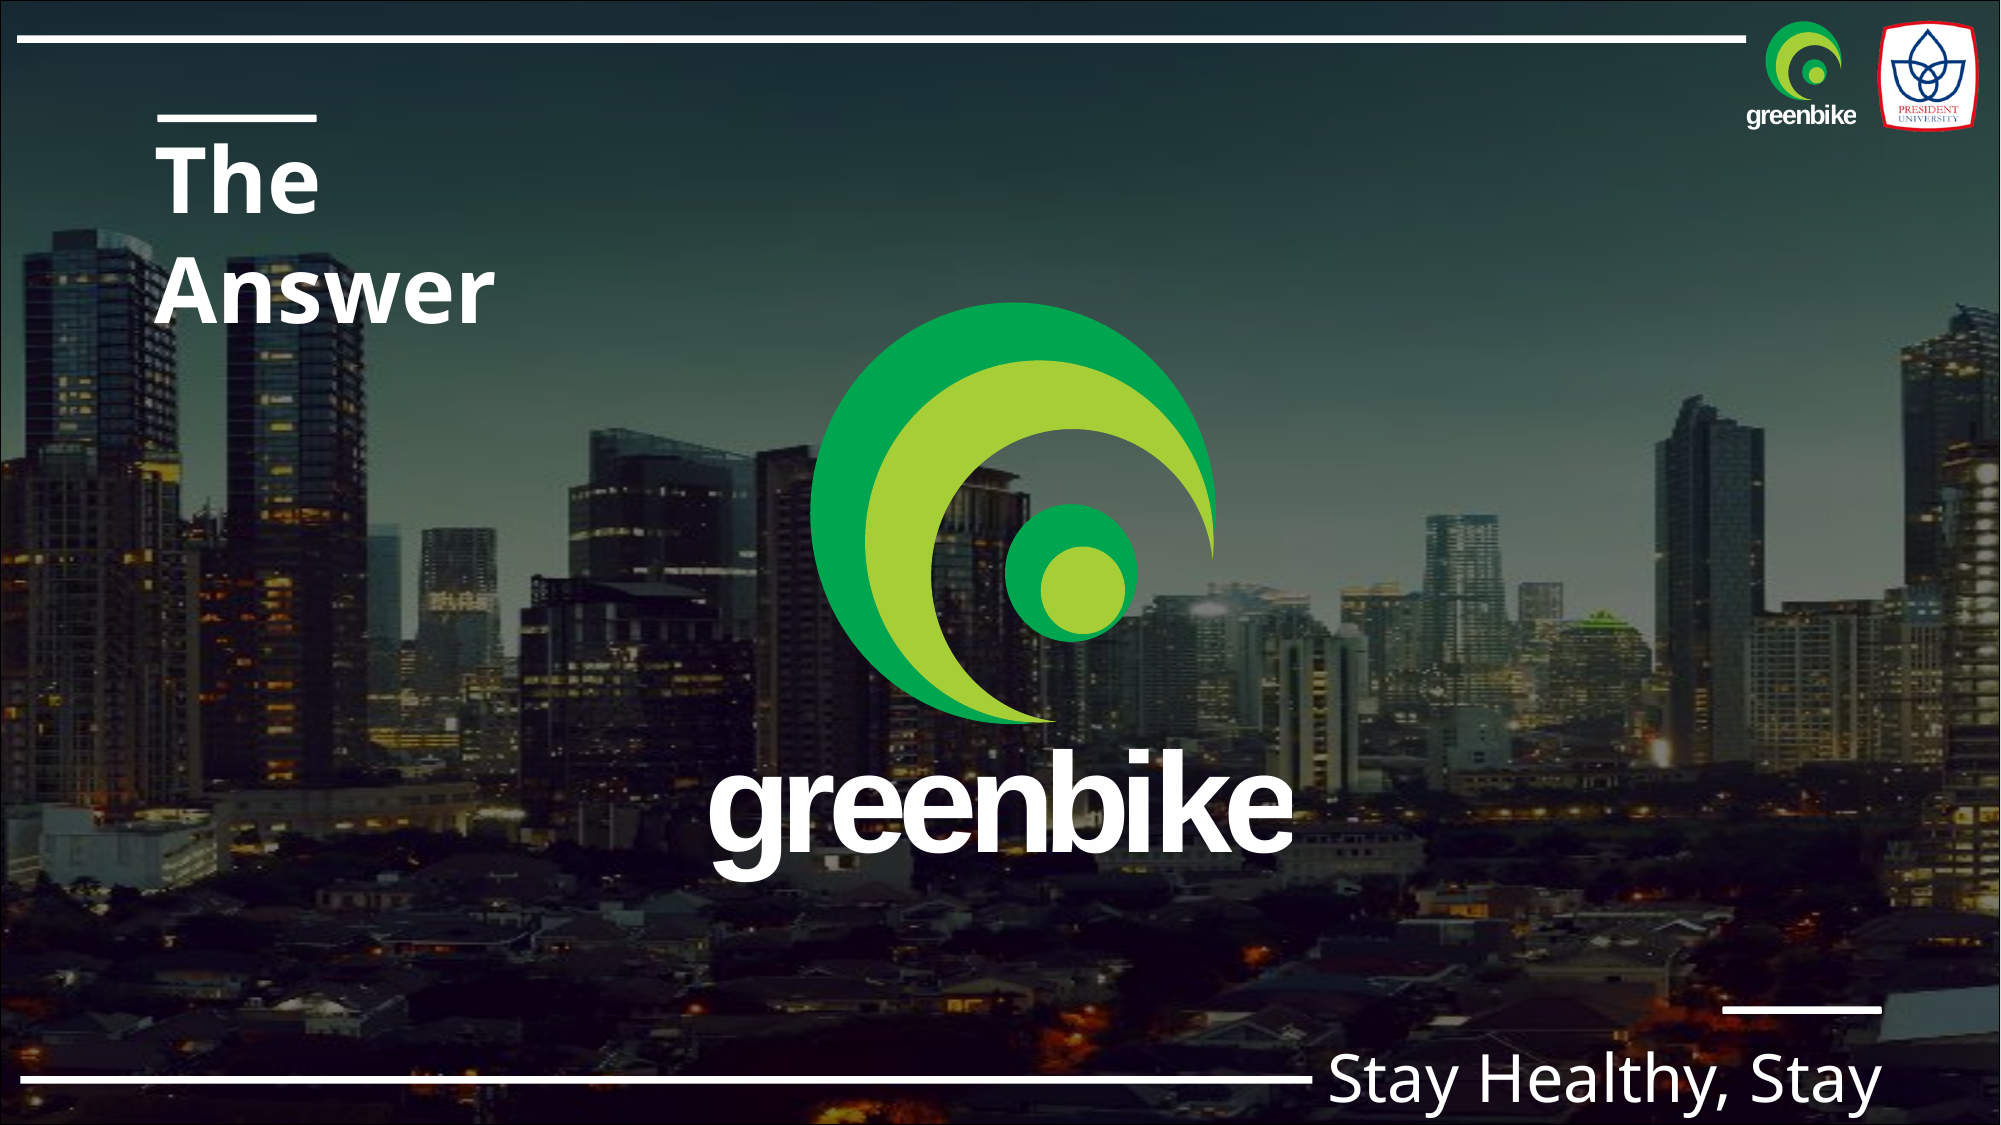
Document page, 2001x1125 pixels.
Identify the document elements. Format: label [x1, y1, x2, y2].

text_box [706, 299, 1293, 887]
text_box [1745, 20, 1857, 131]
picture [0, 0, 2000, 1125]
